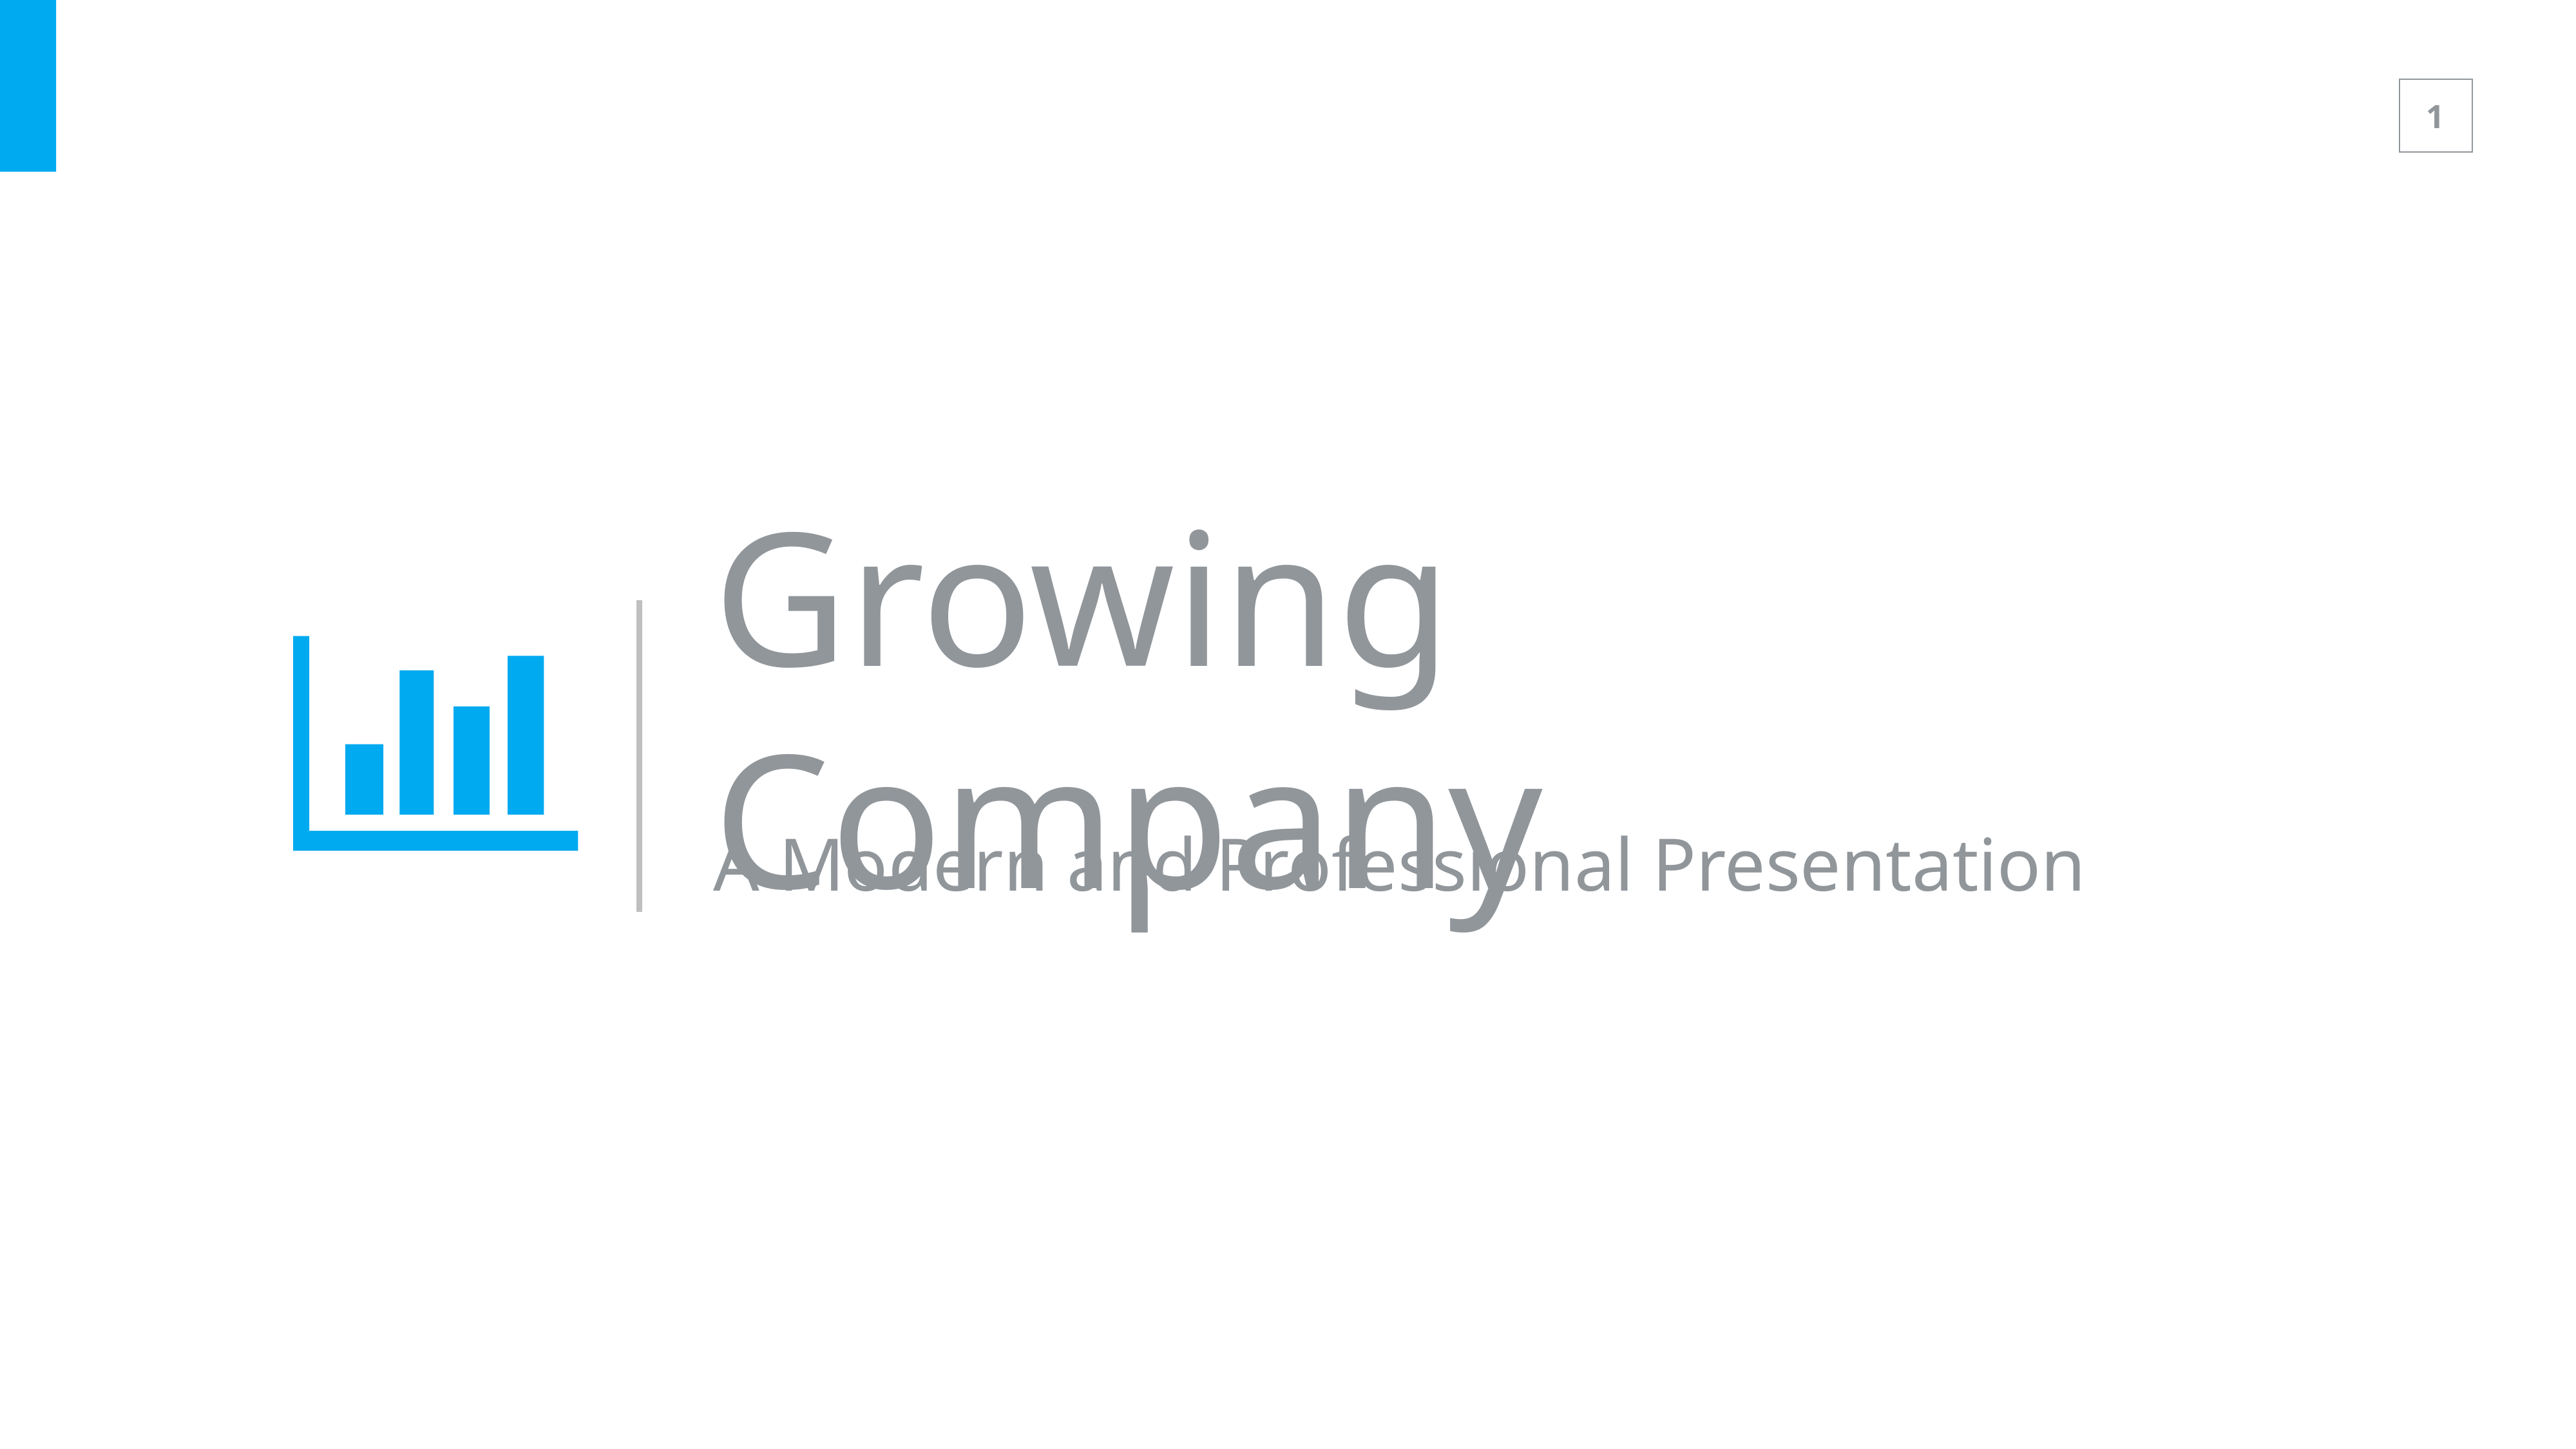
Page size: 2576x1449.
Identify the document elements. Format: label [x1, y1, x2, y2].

text_box [687, 578, 2296, 920]
text_box [293, 636, 578, 851]
